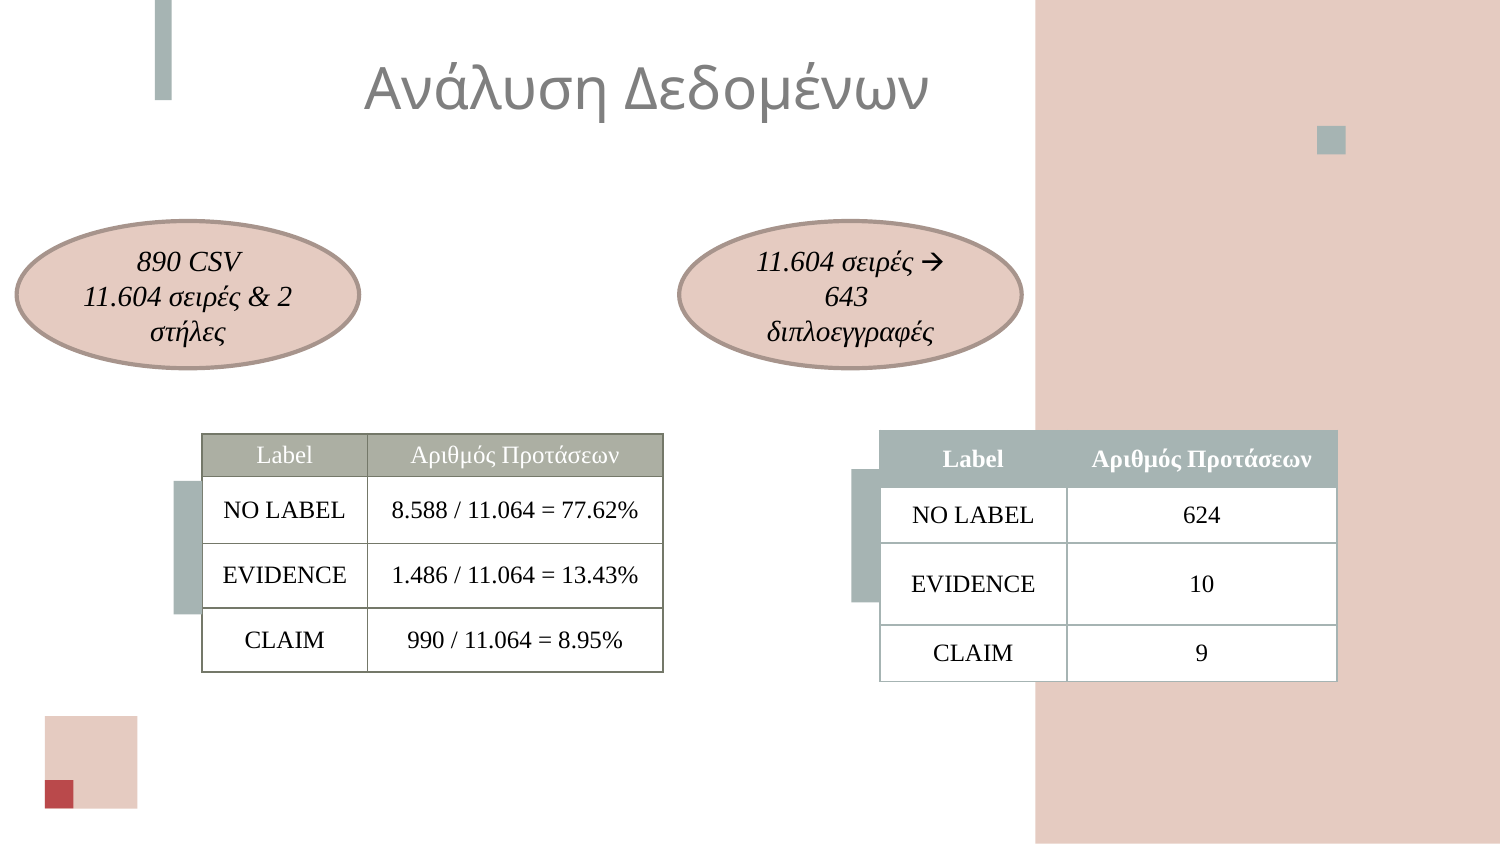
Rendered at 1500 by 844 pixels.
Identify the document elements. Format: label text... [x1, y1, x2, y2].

text_box 890 CSV 11.604 σειρές & 2 στήλες [16, 220, 360, 369]
table_cell CLAIM [881, 626, 1066, 681]
text_box [173, 480, 203, 615]
text_box 11.604 σειρές 🡪 643 διπλοεγγραφές [679, 220, 1022, 369]
table_cell EVIDENCE [881, 544, 1066, 624]
table_cell CLAIM [203, 609, 367, 671]
table_cell EVIDENCE [203, 544, 367, 607]
table_cell 8.588 / 11.064 = 77.62% [368, 477, 662, 543]
table_cell NO LABEL [203, 477, 367, 543]
table_cell NO LABEL [881, 488, 1066, 542]
table_header Αριθμός Προτάσεων [368, 435, 662, 476]
table_cell 10 [1068, 544, 1336, 624]
table_cell 624 [1068, 488, 1336, 542]
table_cell 9 [1068, 626, 1336, 681]
table_cell 1.486 / 11.064 = 13.43% [368, 544, 662, 607]
table_header Αριθμός Προτάσεων [1068, 431, 1336, 486]
table_header Label [881, 431, 1066, 486]
title Ανάλυση Δεδομένων [240, 17, 1056, 156]
table_header Label [203, 435, 367, 476]
text_box [851, 469, 879, 603]
table_cell 990 / 11.064 = 8.95% [368, 609, 662, 671]
